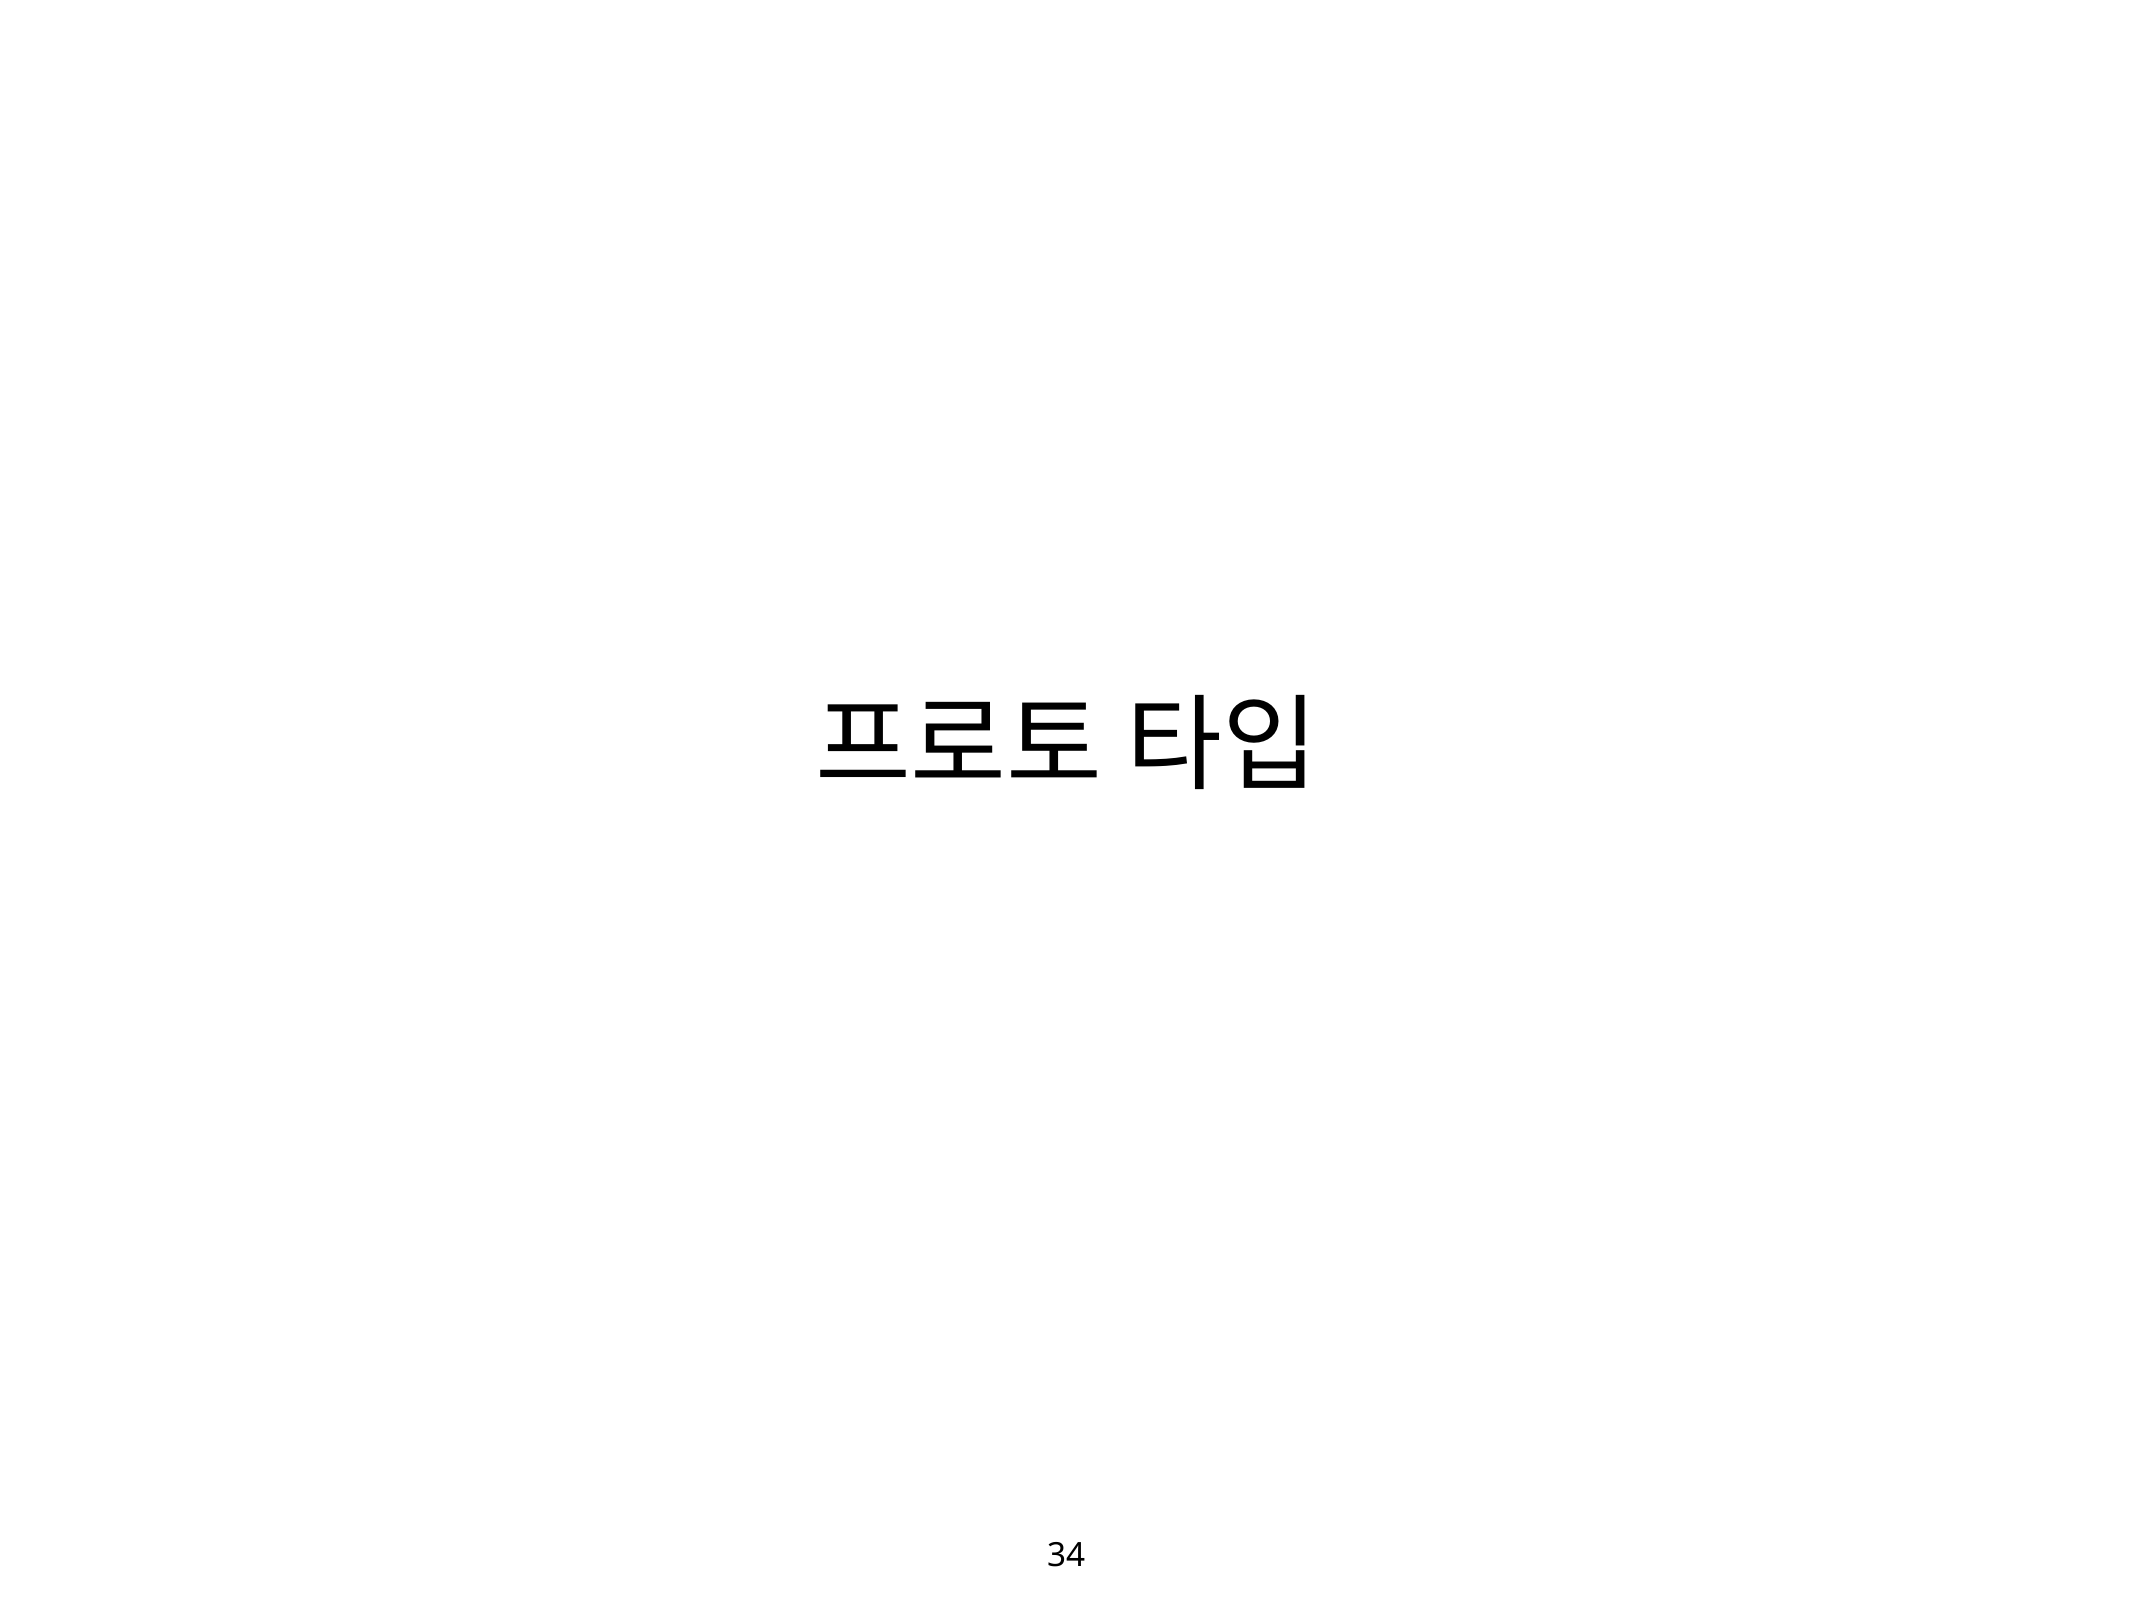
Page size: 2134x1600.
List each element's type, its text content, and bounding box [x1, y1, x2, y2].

title 프로토 타입 [207, 268, 1926, 811]
slide_number 34 [1037, 1524, 1095, 1579]
